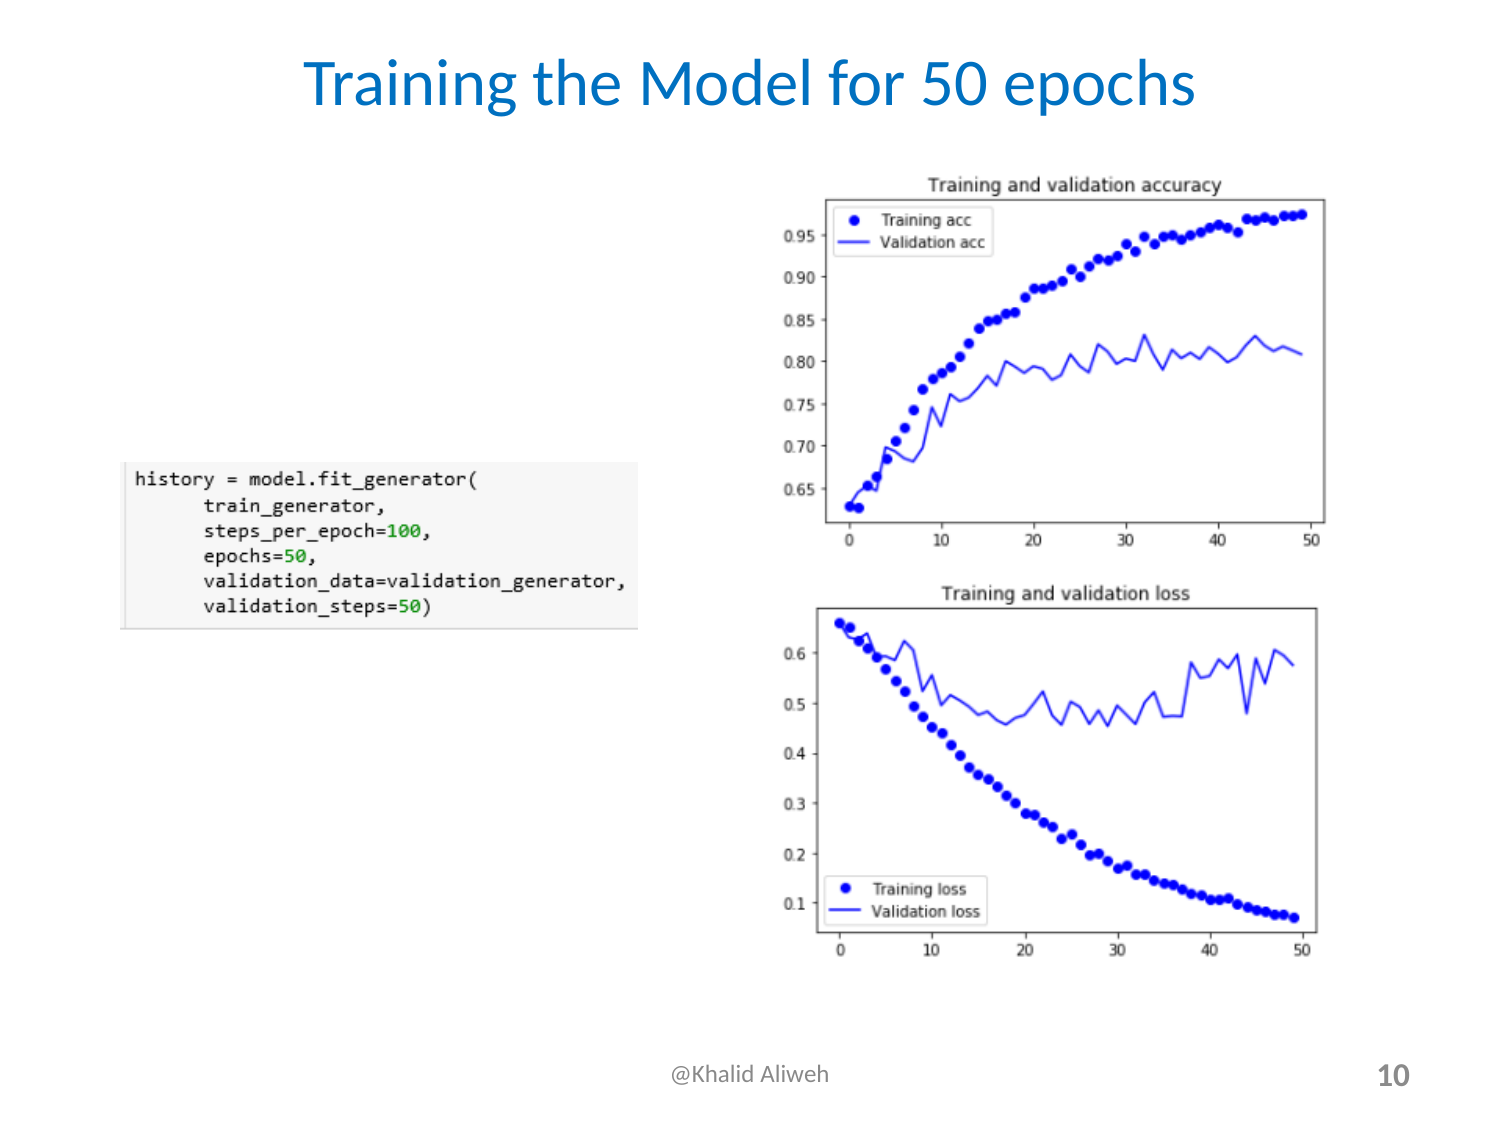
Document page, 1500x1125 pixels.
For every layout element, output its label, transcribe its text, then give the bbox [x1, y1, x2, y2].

title Training the Model for 50 epochs [75, 19, 1425, 138]
slide_number 10 [1074, 1042, 1425, 1103]
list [120, 462, 639, 633]
footer @Khalid Aliweh [512, 1042, 988, 1103]
picture [769, 162, 1381, 982]
